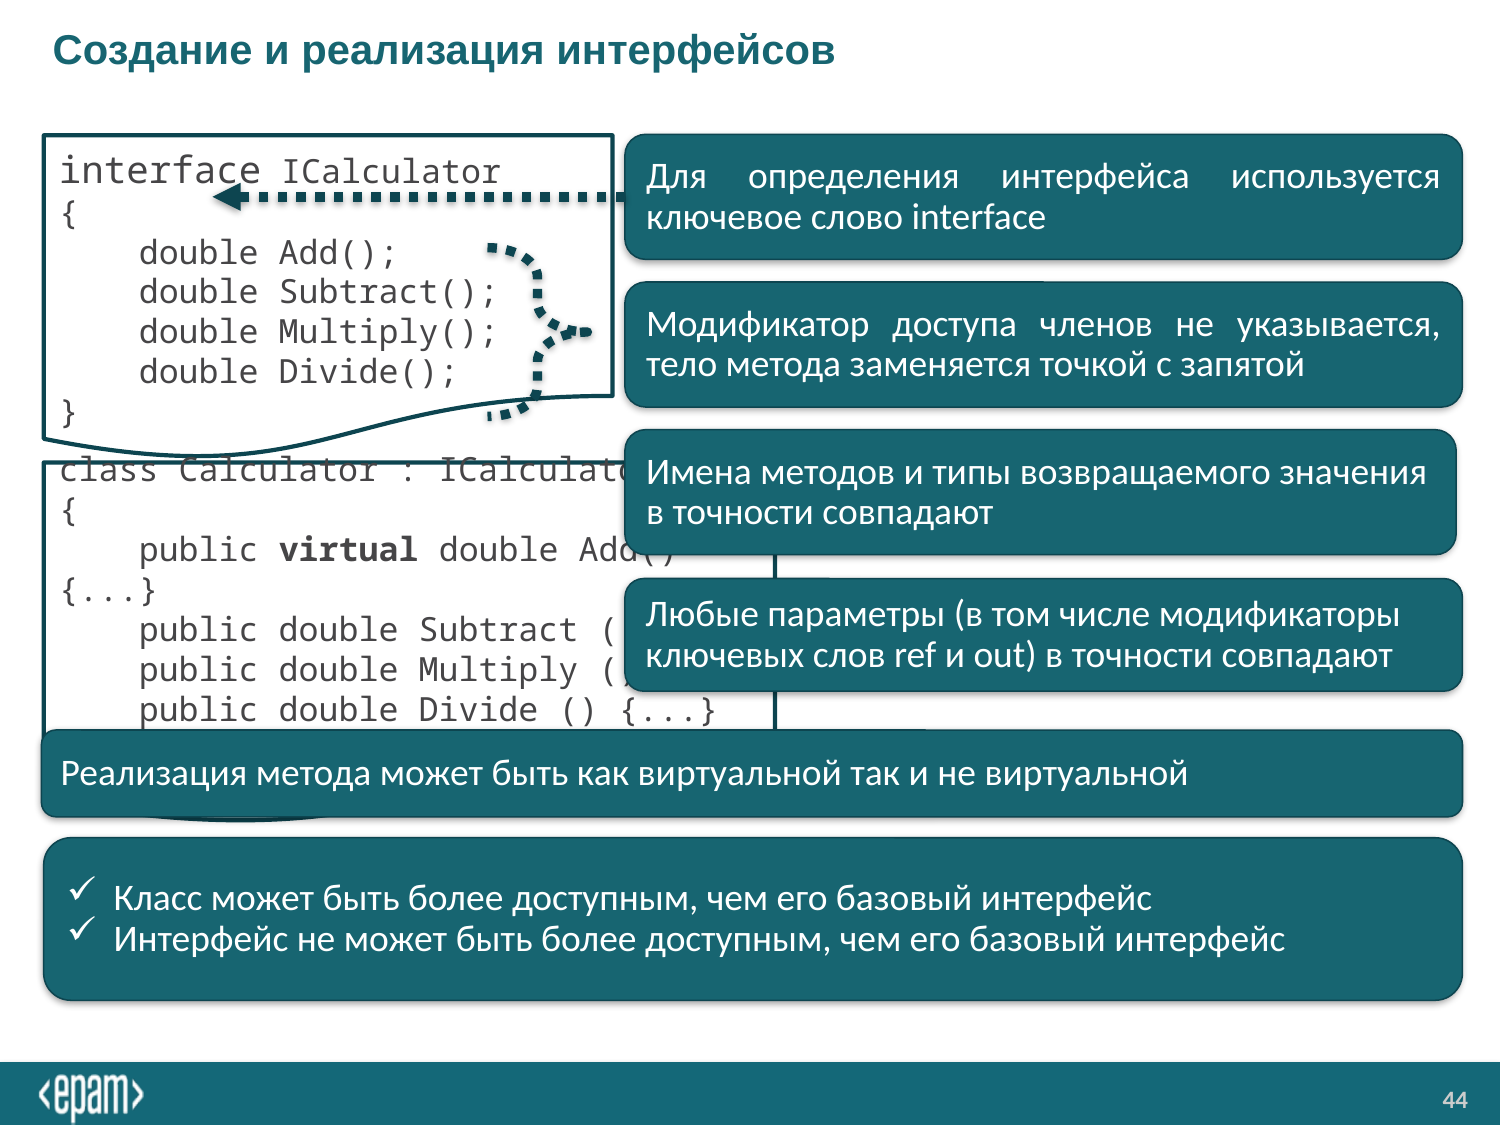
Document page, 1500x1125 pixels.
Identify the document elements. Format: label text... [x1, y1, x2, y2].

text_box class Calculator : ICalculator { public virtual double Add() {...} public double Subtract () {...} public double Multiply () {...} public double Divide () {...} } [41, 460, 778, 733]
text_box Модификатор доступа членов не указывается, тело метода заменяется точкой с запятой [624, 281, 1464, 408]
title Создание и реализация интерфейсов [0, 0, 1500, 95]
text_box interface ICalculator { double Add(); double Subtract(); double Multiply(); double Divide(); } [41, 133, 615, 459]
text_box Для определения интерфейса используется ключевое слово interface [624, 133, 1464, 261]
text_box Любые параметры (в том числе модификаторы ключевых слов ref и out) в точности совпадают [624, 577, 1464, 692]
text_box Класс может быть более доступным, чем его базовый интерфейс Интерфейс не может быть более доступным, чем его базовый интерфейс [42, 836, 1464, 1002]
text_box [487, 245, 590, 419]
picture [38, 1074, 144, 1125]
text_box Имена методов и типы возвращаемого значения в точности совпадают [624, 428, 1457, 556]
text_box Реализация метода может быть как виртуальной так и не виртуальной [40, 729, 1464, 818]
